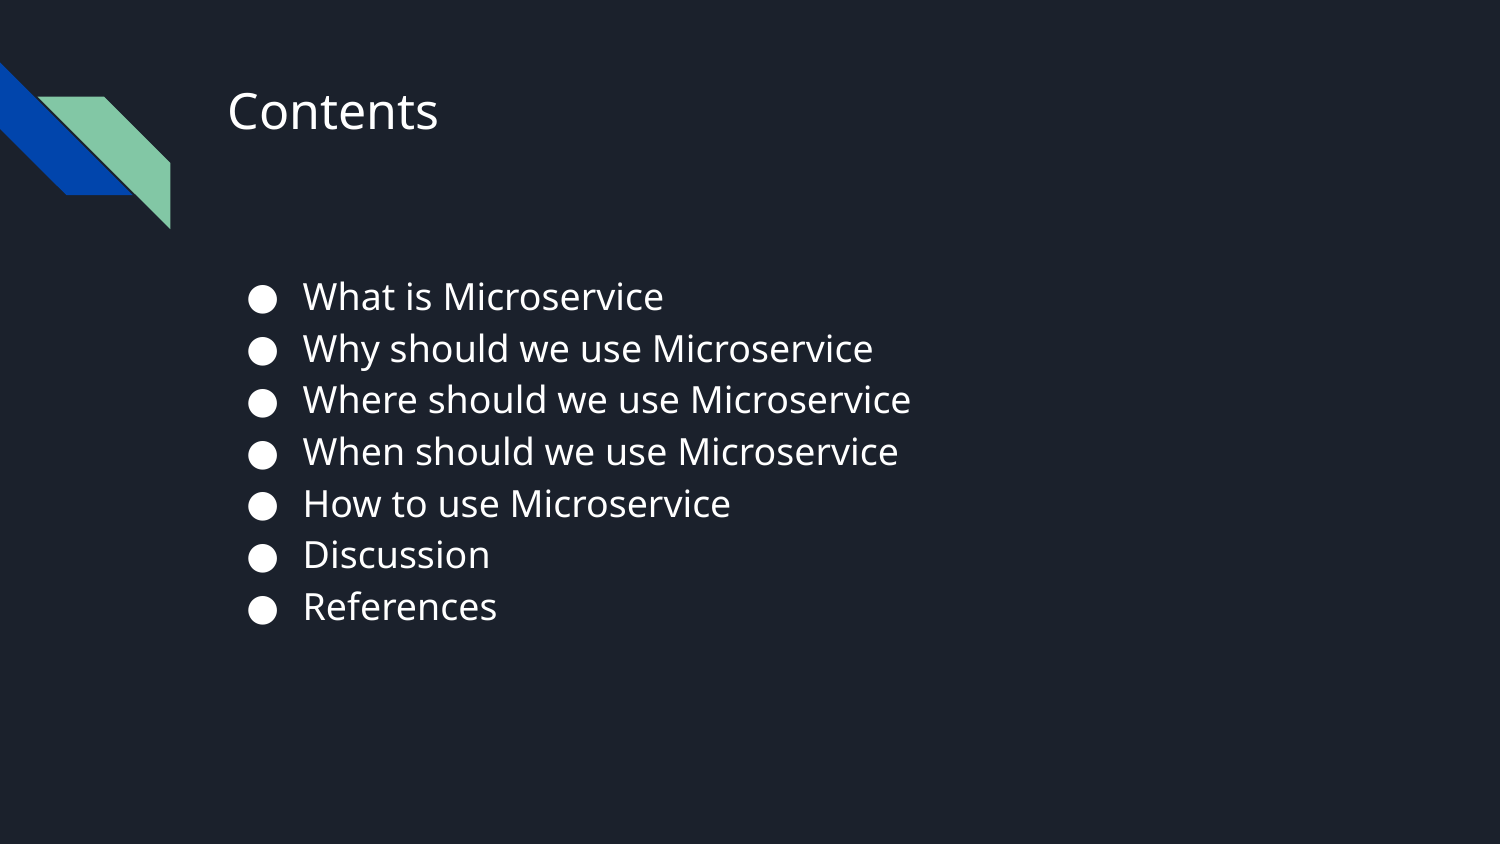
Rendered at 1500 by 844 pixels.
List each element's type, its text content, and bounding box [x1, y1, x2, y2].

title Contents [212, 64, 1368, 215]
list What is Microservice Why should we use Microservice Where should we use Microservice When should we use Microservice How to use Microservice Discussion References [212, 251, 1368, 642]
